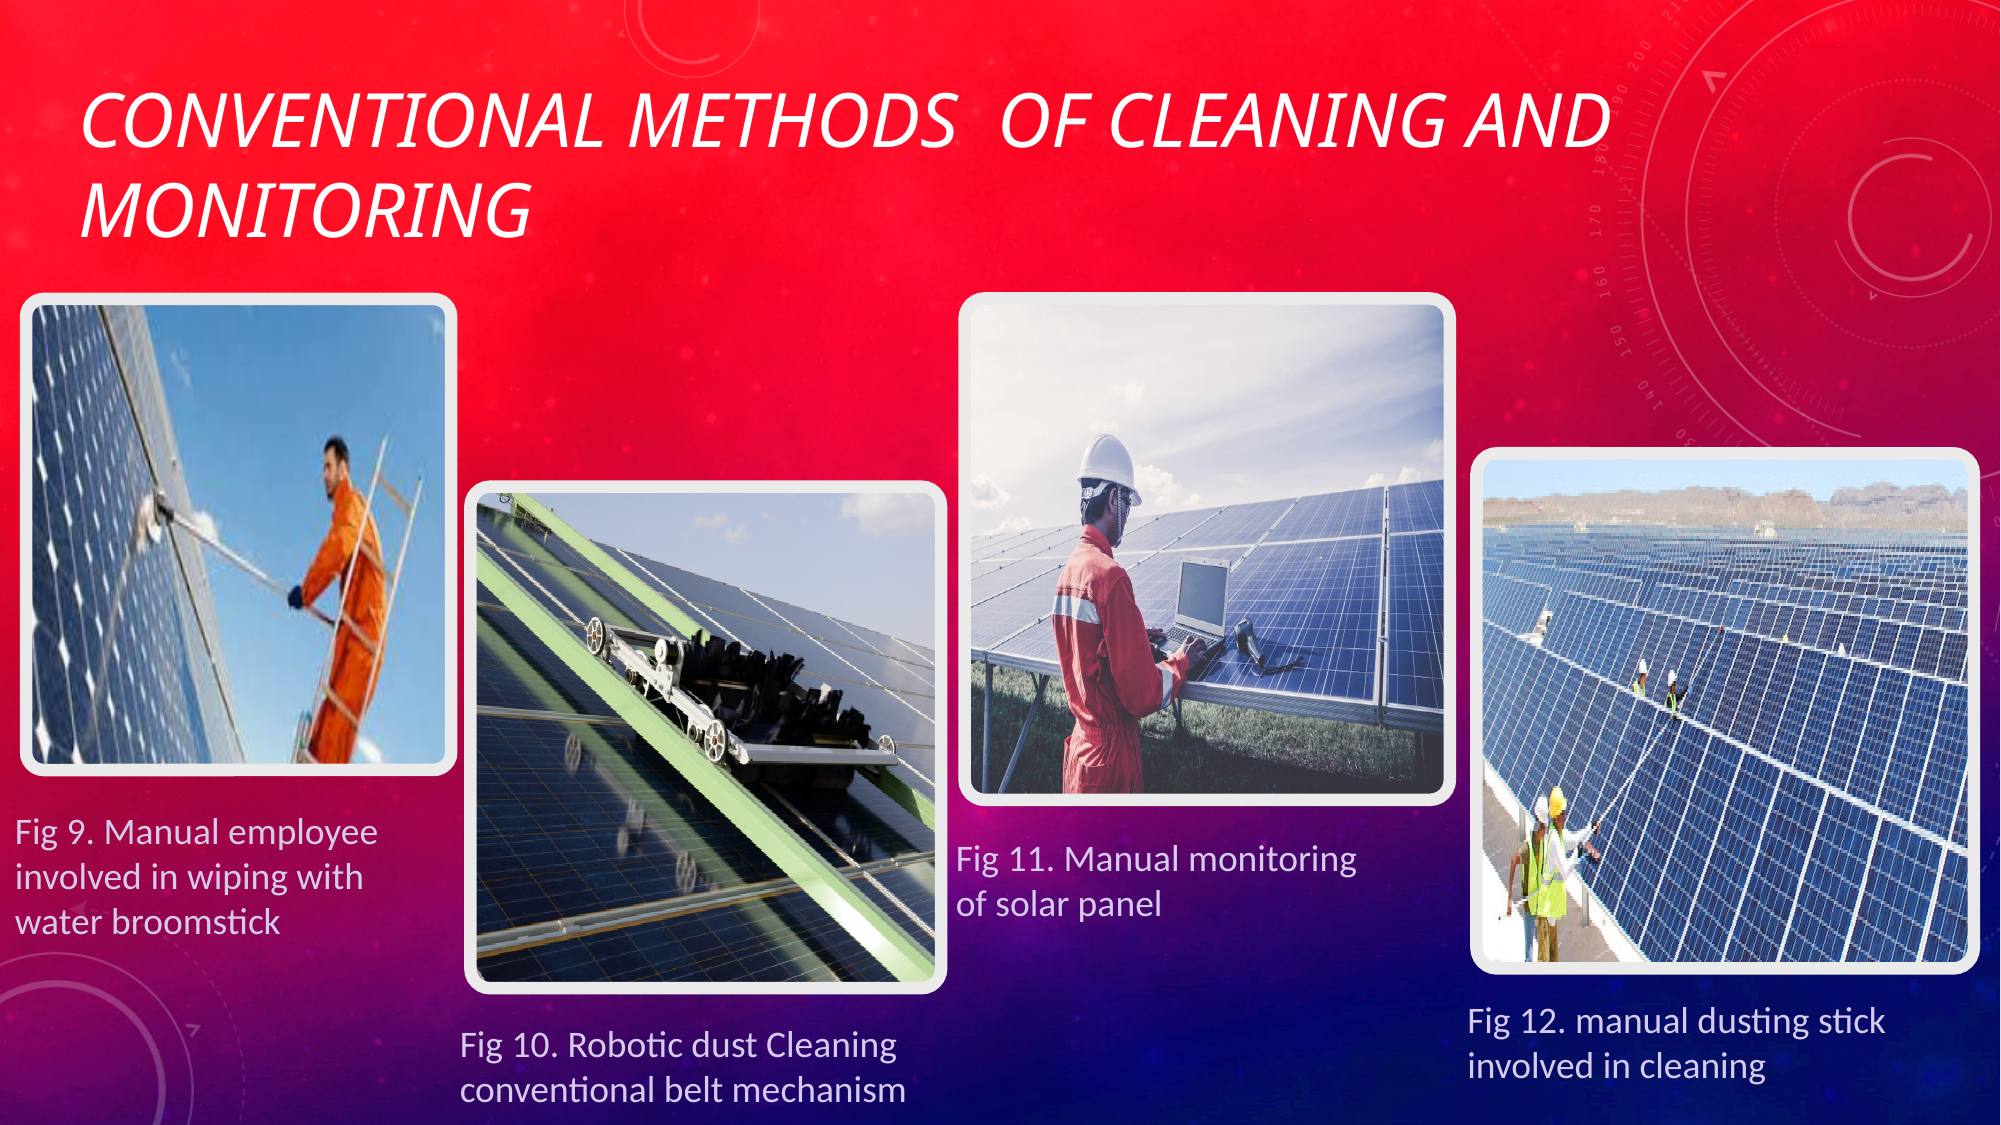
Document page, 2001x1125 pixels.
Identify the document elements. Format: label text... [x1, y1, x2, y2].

text_box Fig 10. Robotic dust Cleaning conventional belt mechanism [445, 1012, 967, 1118]
title conventional methods of cleaning and monitoring [63, 43, 1726, 283]
text_box Fig 9. Manual employee involved in wiping with water broomstick [0, 799, 426, 950]
text_box Fig 11. Manual monitoring of solar panel [947, 826, 1383, 932]
text_box Fig 12. manual dusting stick involved in cleaning [1452, 988, 1974, 1093]
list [1476, 453, 1975, 969]
picture [0, 0, 2001, 1125]
